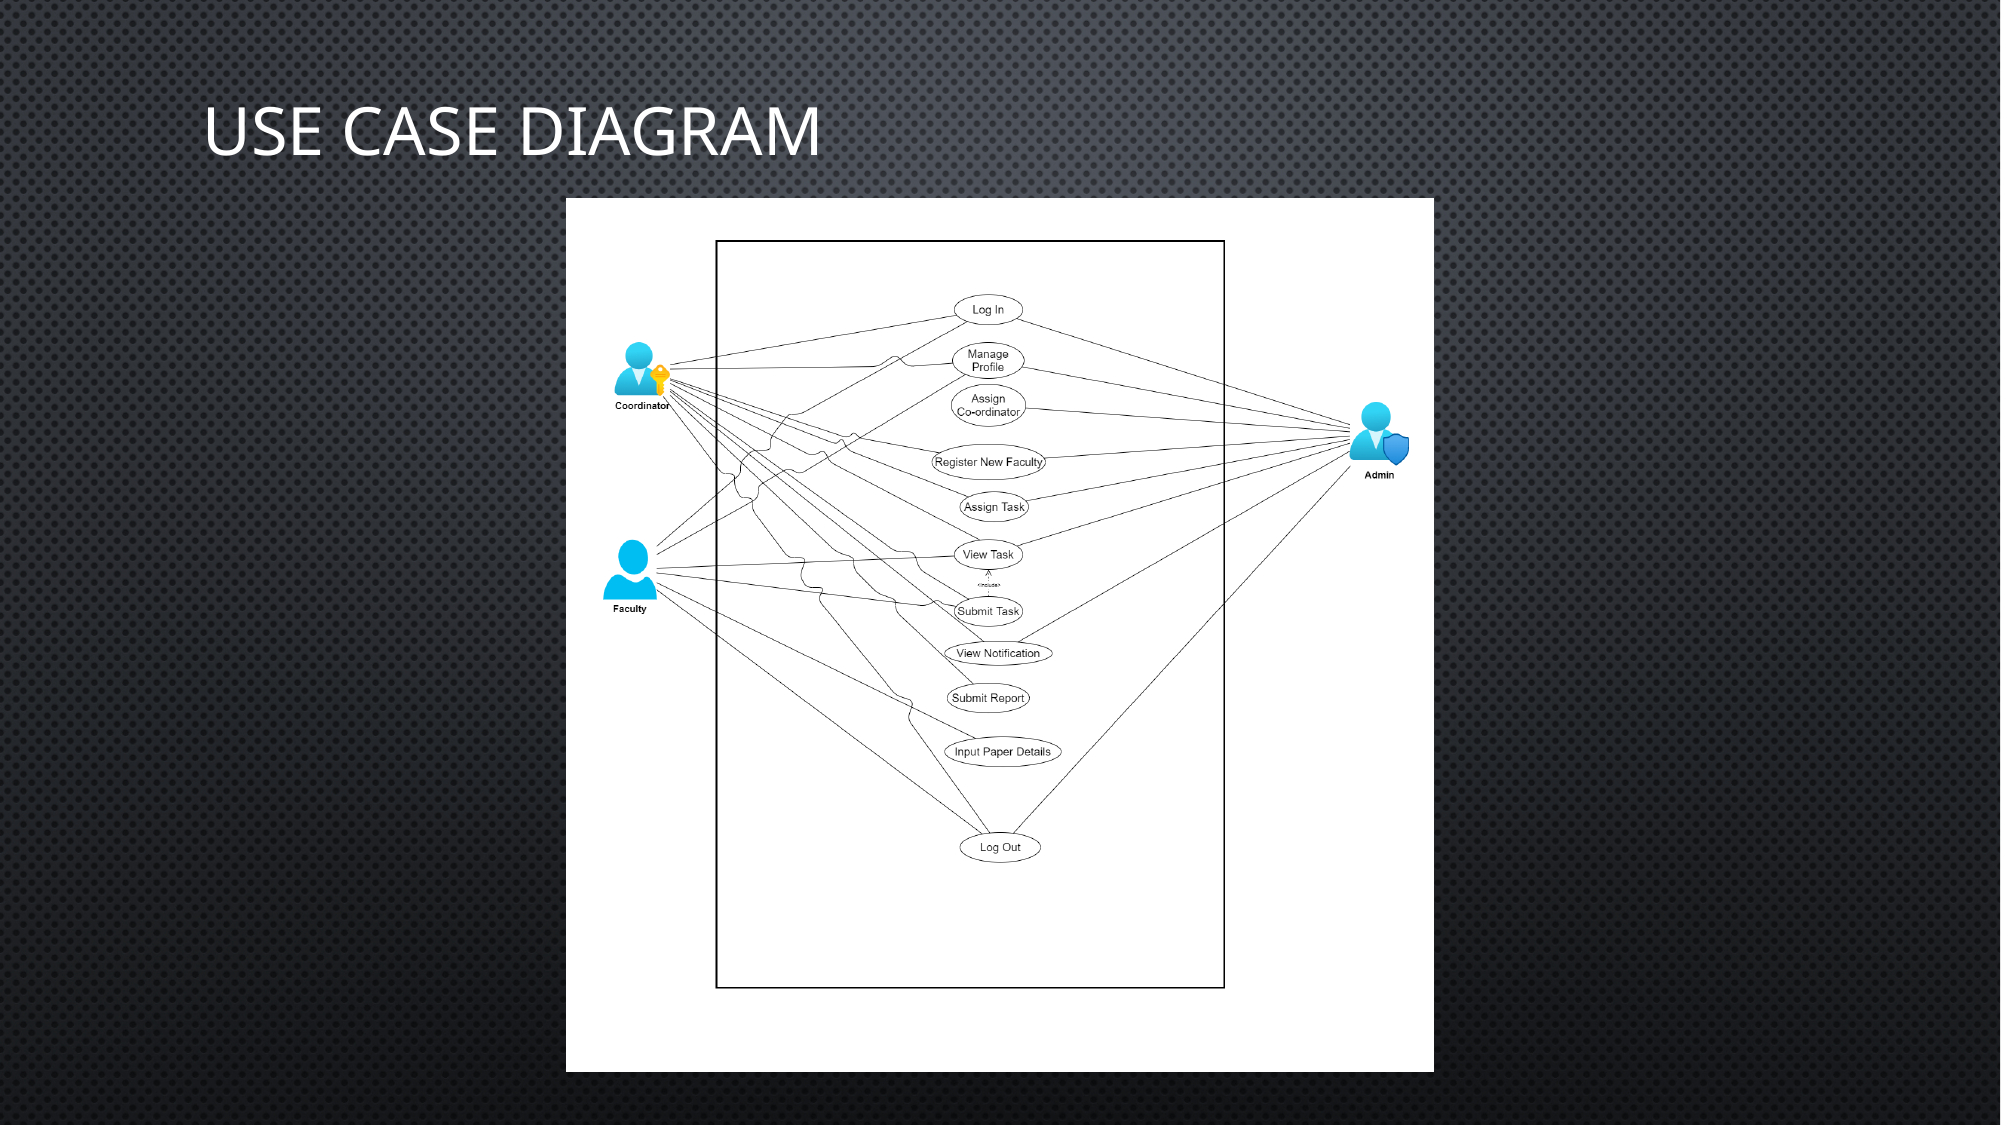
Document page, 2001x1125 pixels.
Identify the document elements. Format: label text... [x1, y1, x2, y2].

picture [566, 198, 1434, 1072]
title Use case diagram [187, 73, 1814, 185]
